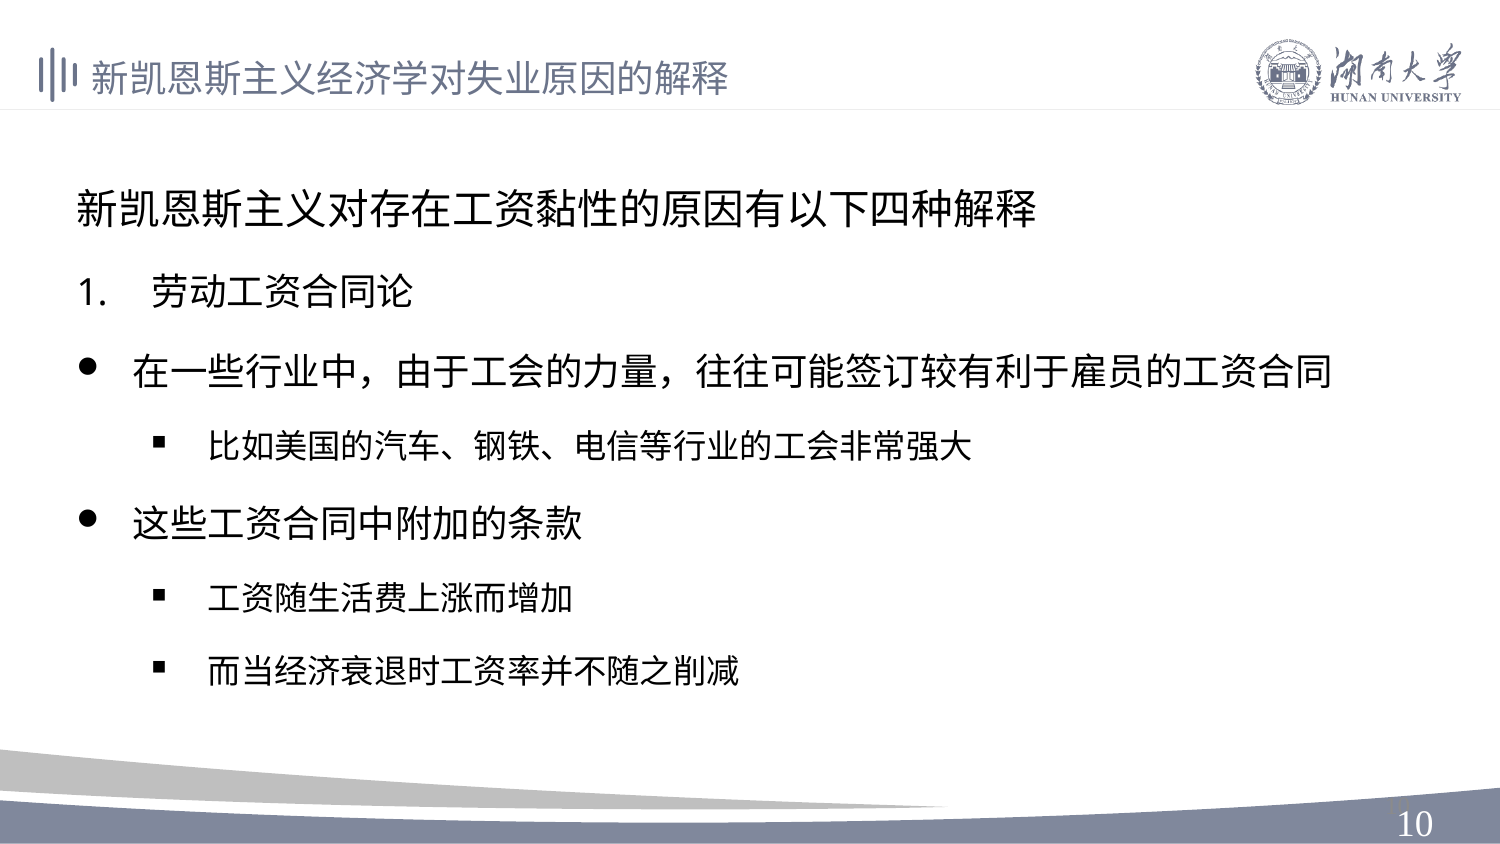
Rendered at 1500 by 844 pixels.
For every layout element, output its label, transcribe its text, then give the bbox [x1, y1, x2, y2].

text_box 新凯恩斯主义经济学对失业原因的解释 [78, 47, 1175, 108]
list 新凯恩斯主义对存在工资黏性的原因有以下四种解释 劳动工资合同论 在一些行业中，由于工会的力量，往往可能签订较有利于雇员的工资合同 比如美国的汽车、钢铁、电信等行业的工会非常强大 这些工资合同中附加的条款 工资随生活费上涨而增加 而当经济衰退时工资率并不随之削减 [61, 150, 1412, 707]
picture [1249, 33, 1465, 109]
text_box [39, 47, 78, 103]
slide_number 10 [1074, 782, 1425, 827]
